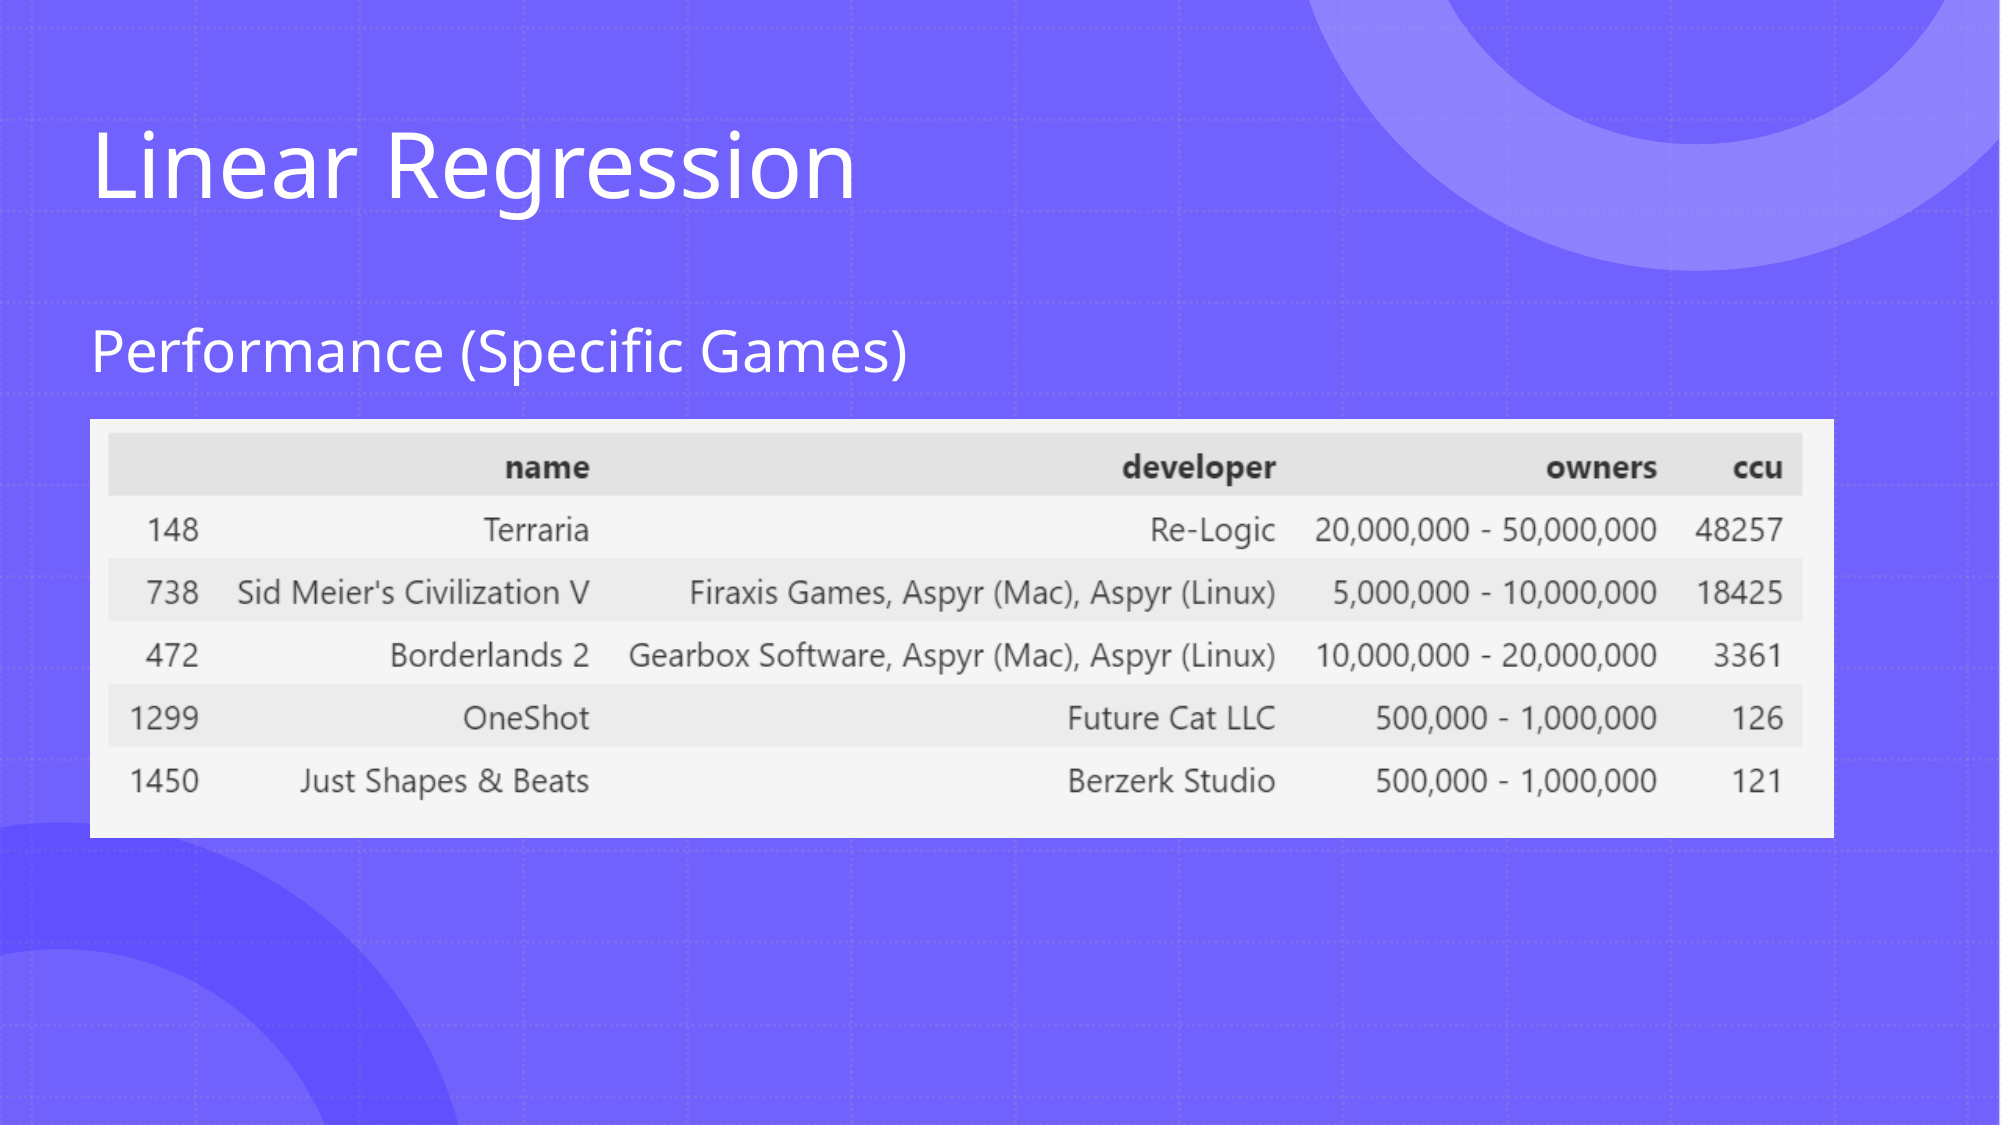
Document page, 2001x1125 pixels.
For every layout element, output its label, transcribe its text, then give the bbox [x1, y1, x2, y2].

picture [89, 419, 1834, 838]
list Performance (Specific Games) [75, 299, 1834, 1014]
title Linear Regression [75, 59, 1834, 278]
